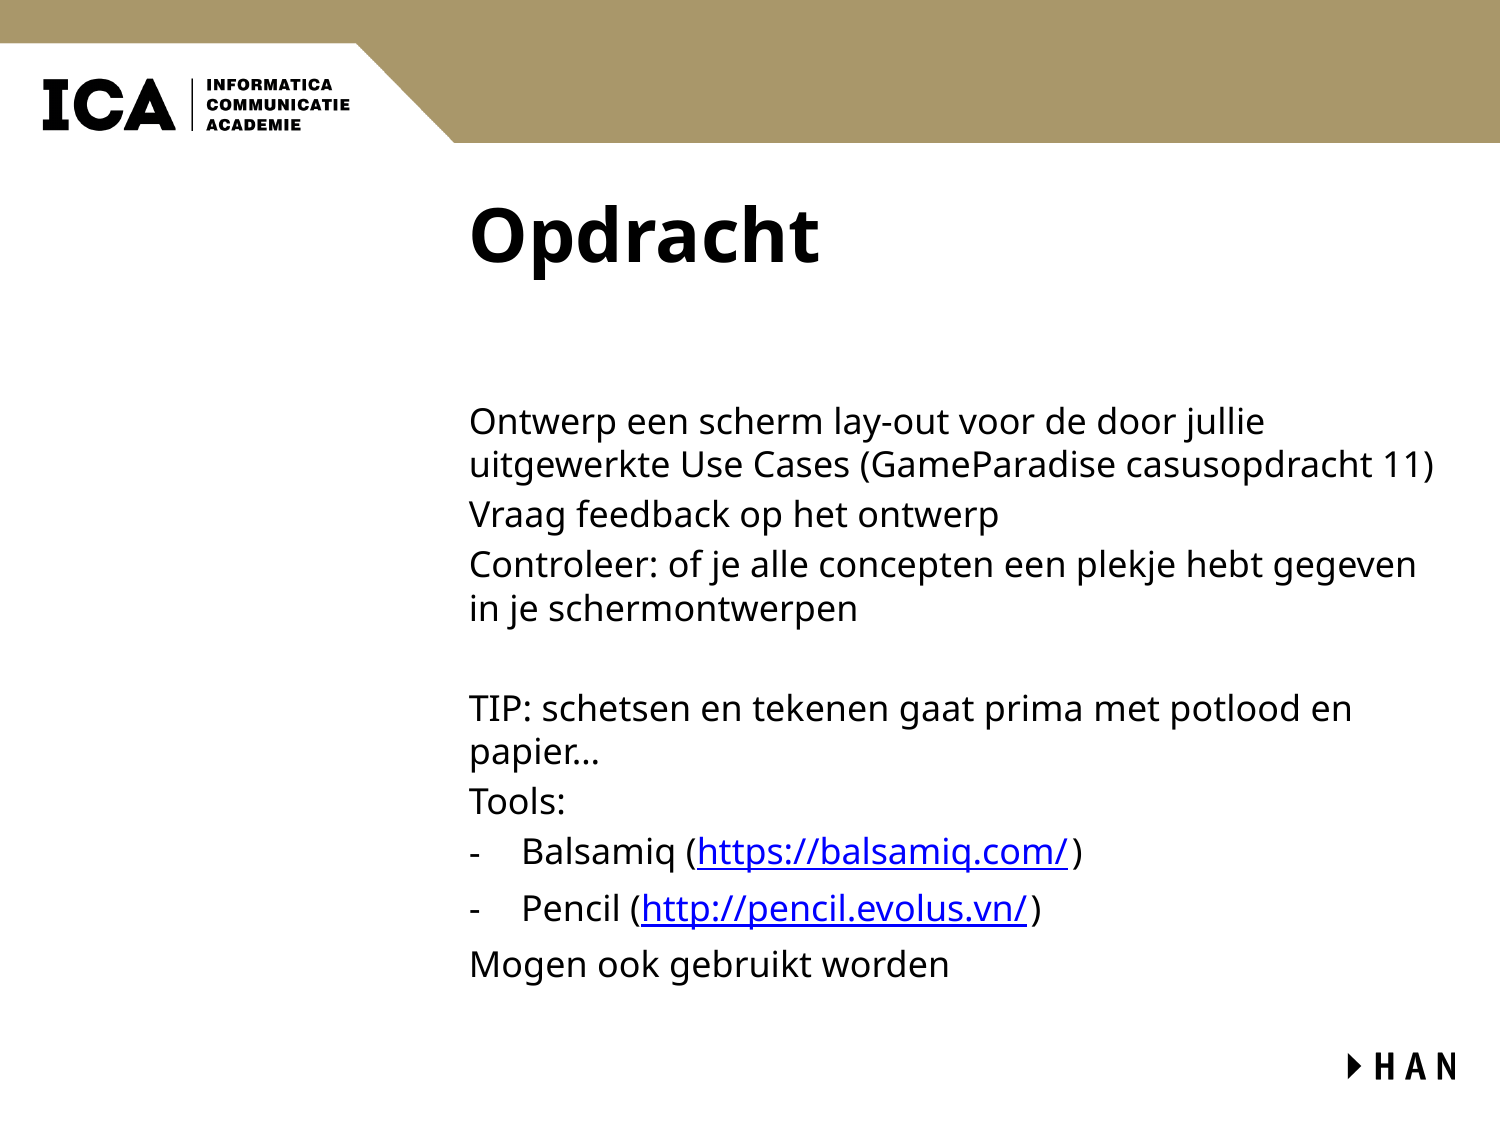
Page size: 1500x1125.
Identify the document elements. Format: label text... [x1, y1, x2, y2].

list Ontwerp een scherm lay-out voor de door jullie uitgewerkte Use Cases (GameParadise casusopdracht 11) Vraag feedback op het ontwerp Controleer: of je alle concepten een plekje hebt gegeven in je schermontwerpen TIP: schetsen en tekenen gaat prima met potlood en papier… Tools: Balsamiq (https://balsamiq.com/) Pencil (http://pencil.evolus.vn/) Mogen ook gebruikt worden [453, 391, 1455, 1040]
title Opdracht [453, 179, 1455, 287]
